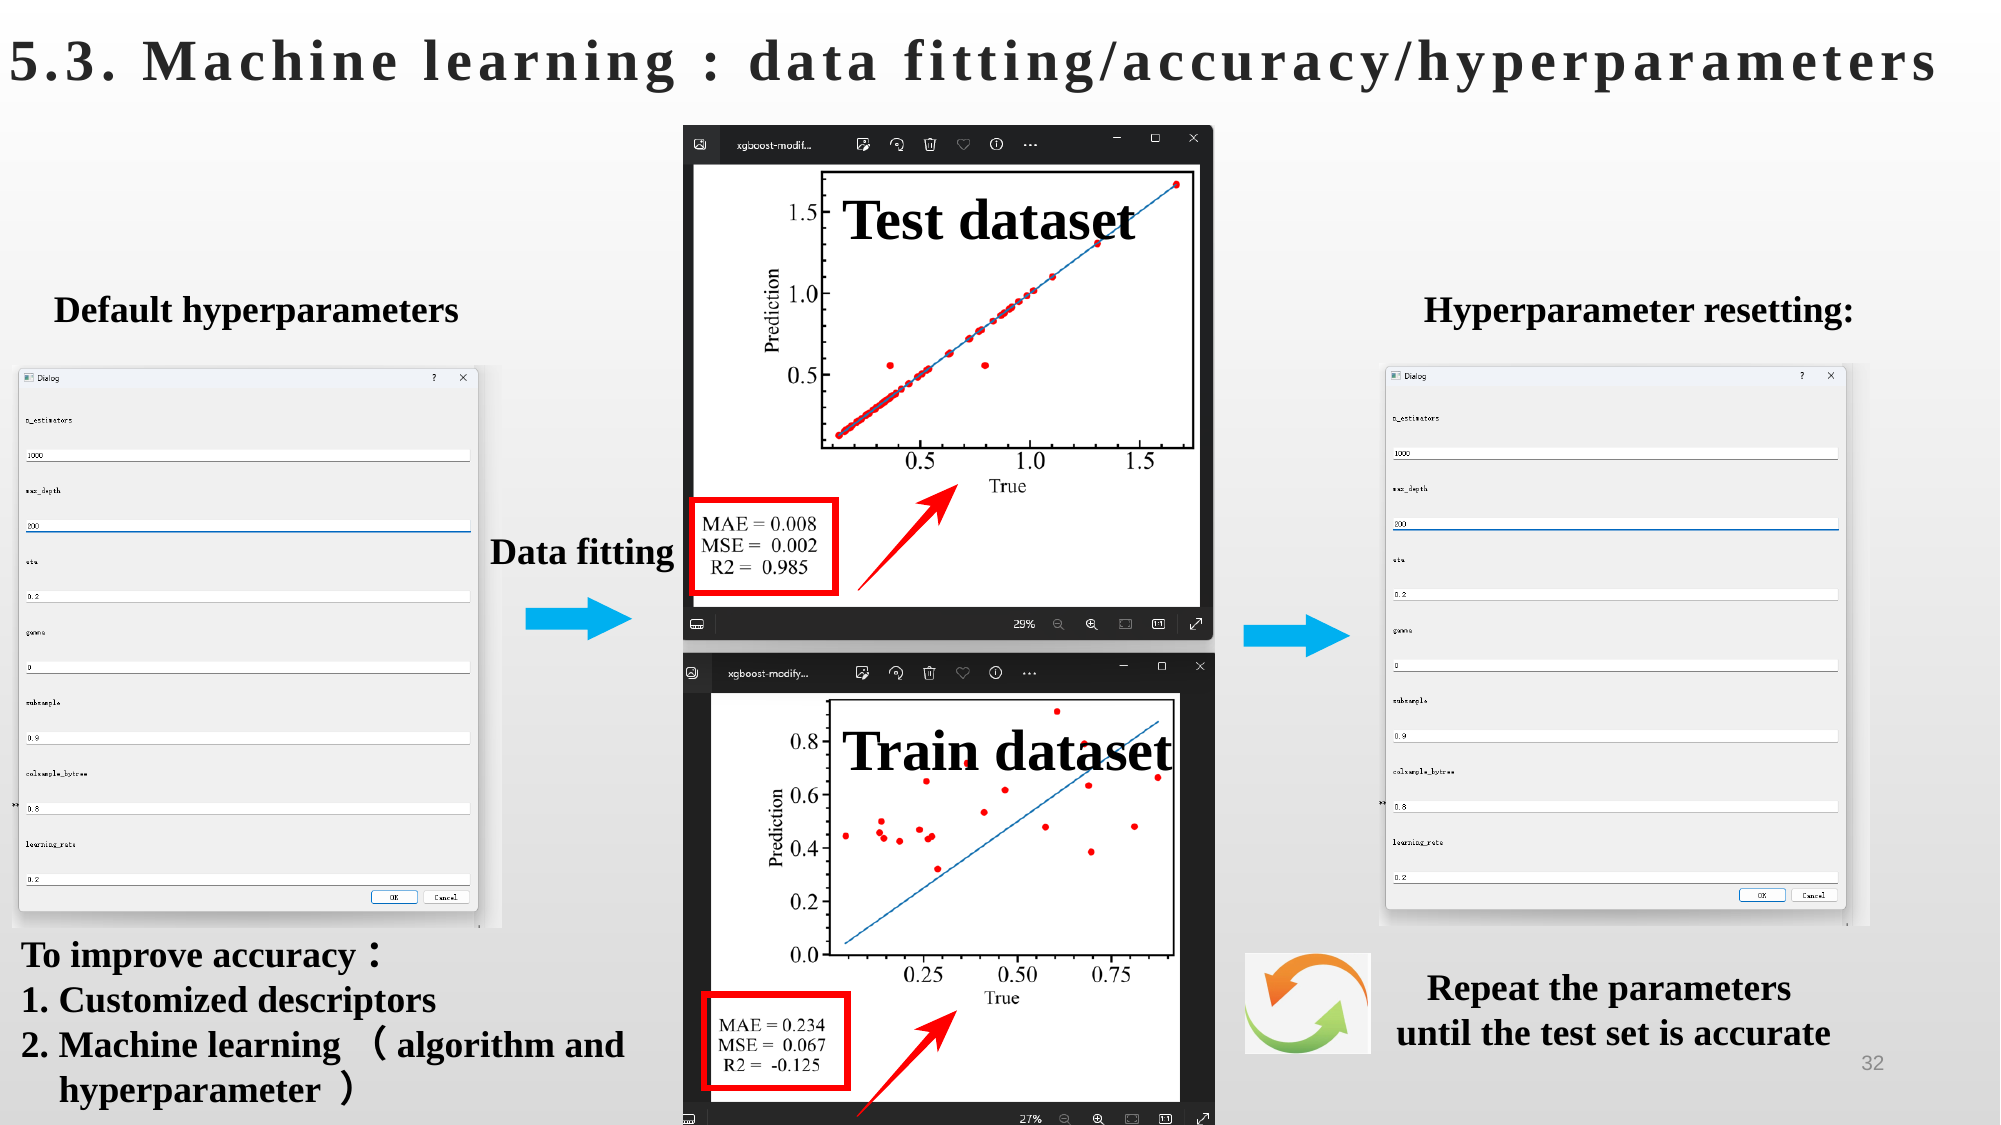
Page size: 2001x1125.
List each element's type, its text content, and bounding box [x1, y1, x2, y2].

picture [12, 365, 502, 928]
slide_number 32 [1809, 1035, 1900, 1088]
picture [1245, 953, 1371, 1054]
title 5.3. Machine learning : data fitting/accuracy/hyperparameters [0, 0, 2000, 116]
text_box To improve accuracy： 1. Customized descriptors 2. Machine learning（algorithm and hyperparameter ） [6, 922, 640, 1118]
picture [683, 125, 1215, 1125]
text_box Data fitting [502, 519, 683, 580]
picture [1379, 363, 1870, 926]
text_box Default hyperparameters [39, 277, 475, 338]
text_box Repeat the parameters until the test set is accurate [1372, 955, 1847, 1061]
text_box [524, 595, 635, 642]
text_box [1242, 612, 1353, 660]
text_box Hyperparameter resetting: [1409, 277, 1871, 338]
